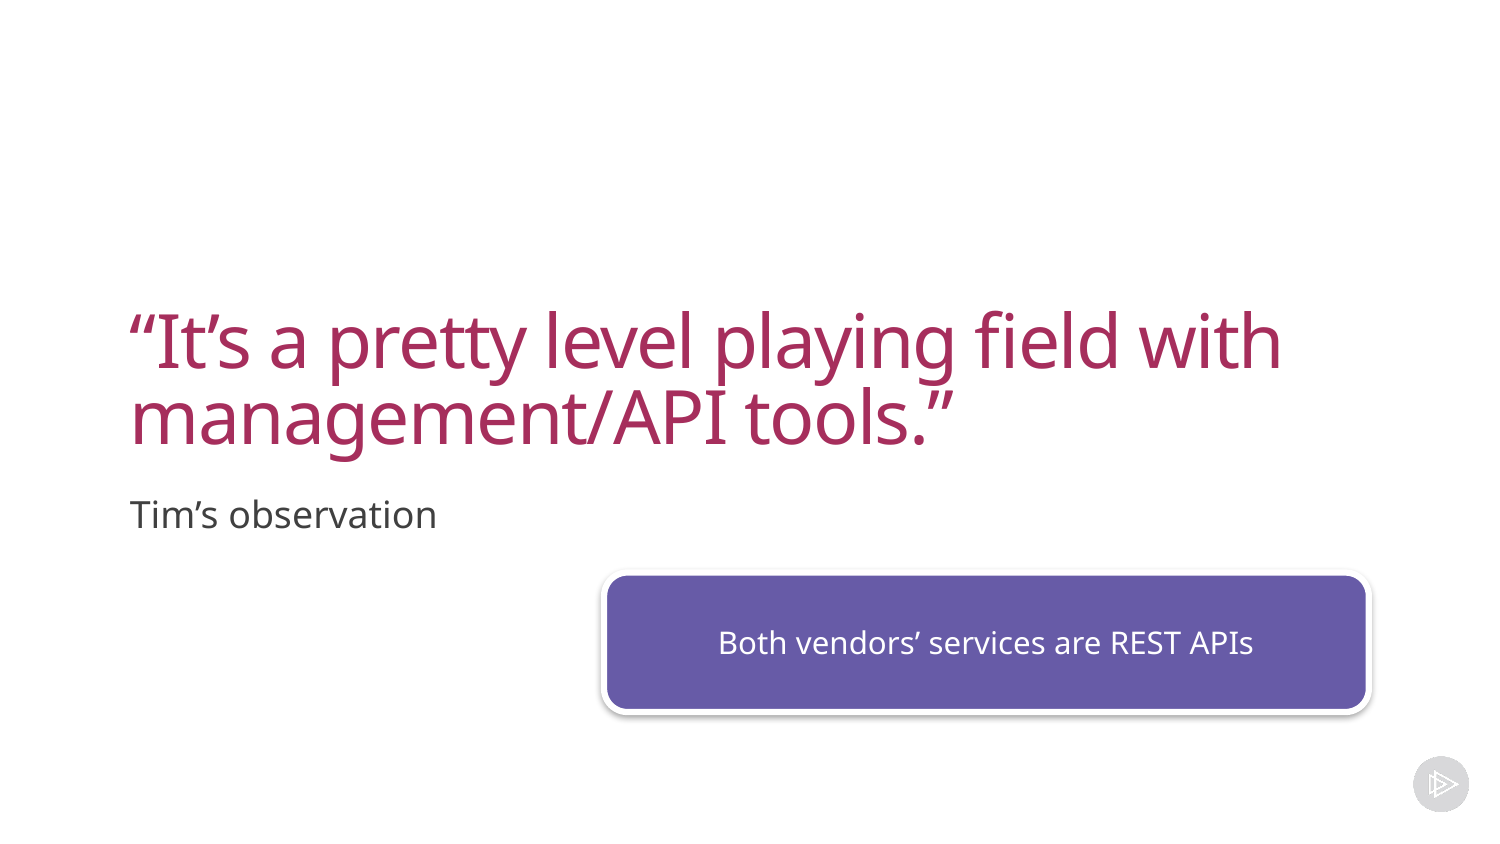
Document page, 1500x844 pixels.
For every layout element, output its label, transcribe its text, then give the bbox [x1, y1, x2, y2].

title “It’s a pretty level playing field with management/API tools.” [129, 132, 1369, 468]
text_box Both vendors’ services are REST APIs [600, 569, 1372, 716]
list Tim’s observation [129, 491, 1369, 561]
